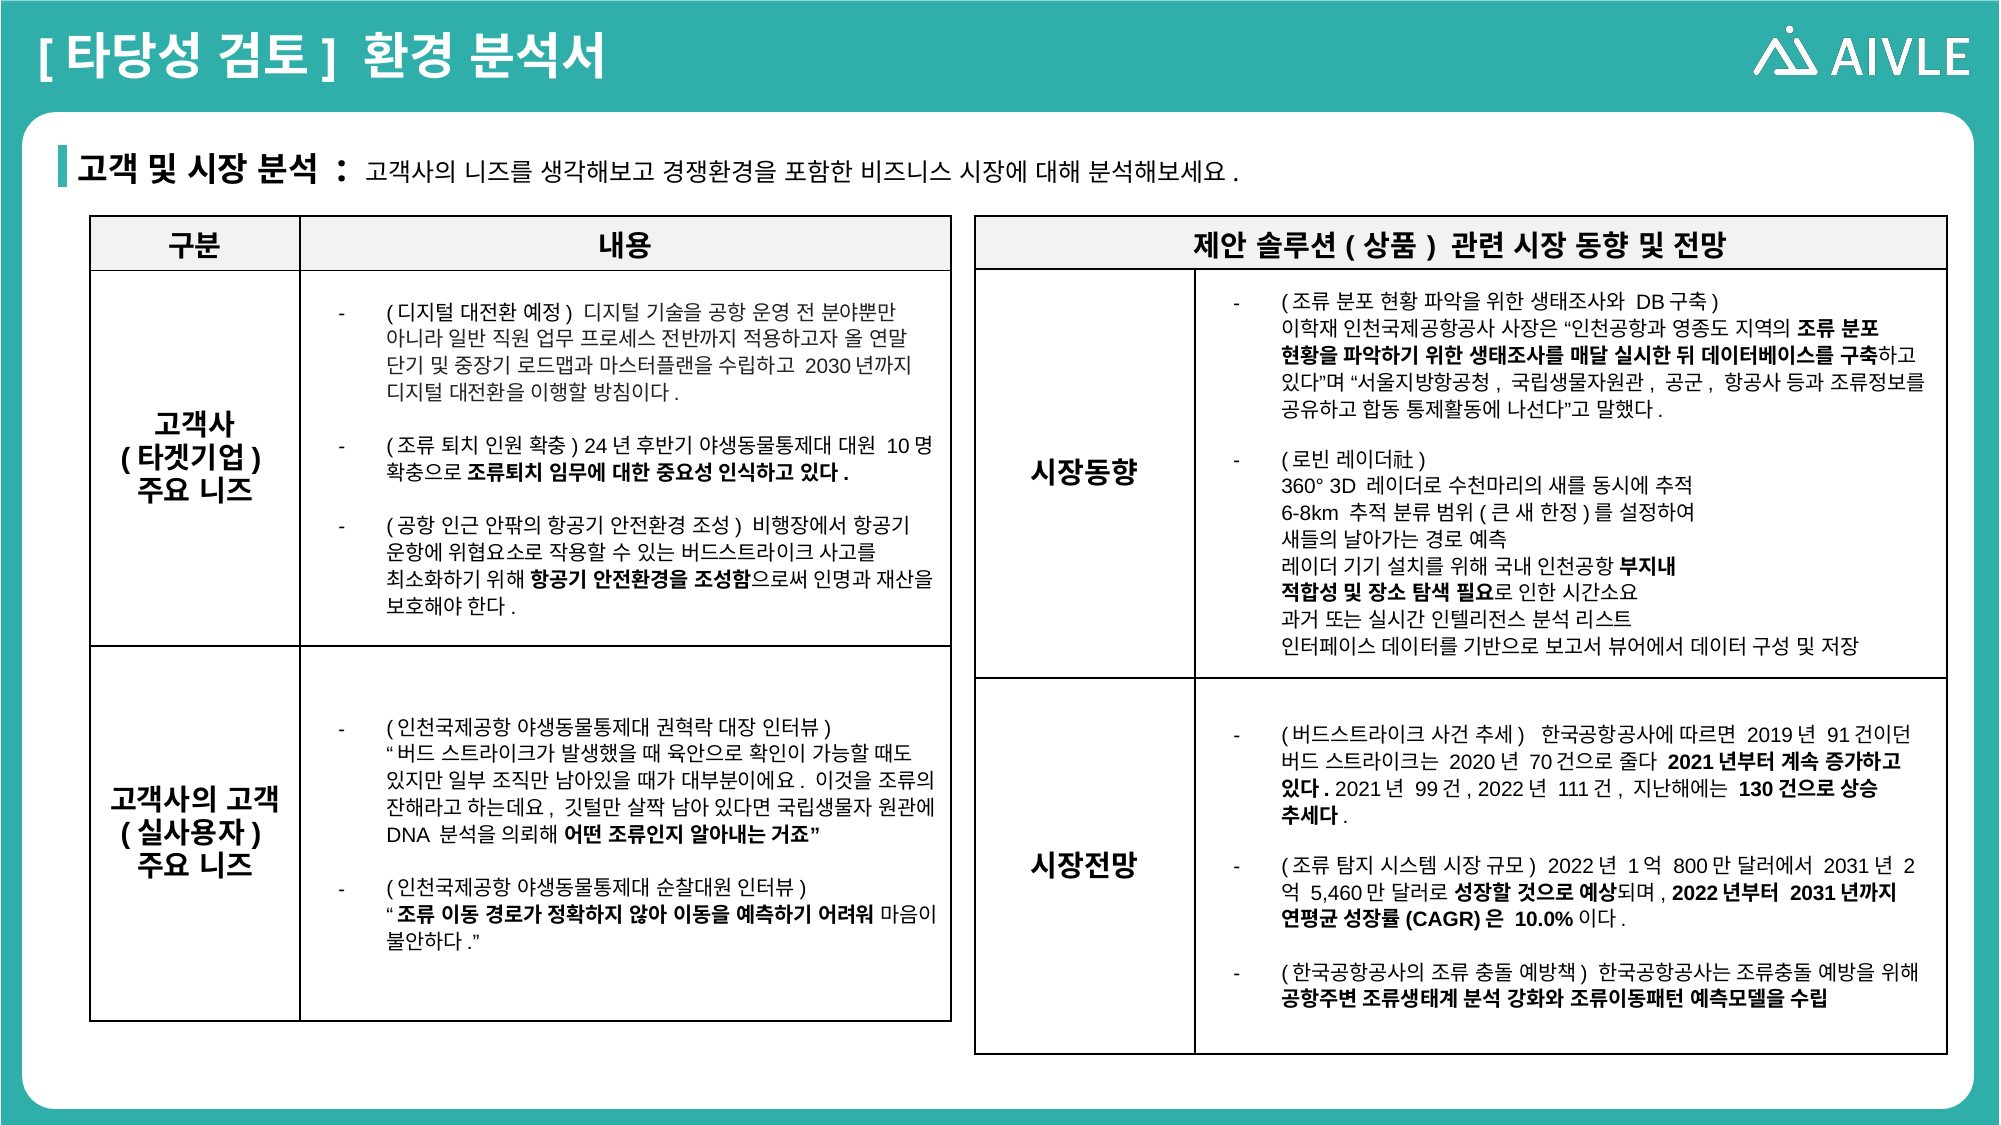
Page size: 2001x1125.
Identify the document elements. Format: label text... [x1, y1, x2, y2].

table_cell 시장동향 [976, 270, 1194, 677]
table_header 제안 솔루션(상품) 관련 시장 동향 및 전망 [976, 217, 1946, 268]
text_box [타당성 검토] 환경 분석서 [22, 16, 855, 92]
table_cell (버드스트라이크 사건 추세) 한국공항공사에 따르면 2019년 91건이던 버드 스트라이크는 2020년 70건으로 줄다 2021년부터 계속 증가하고 있다. 2021년 99건, 2022년 111건, 지난해에는 130건으로 상승 추세다. (조류 탐지 시스템 시장 규모) 2022년 1억 800만 달러에서 2031년 2억 5,460만 달러로 성장할 것으로 예상되며, 2022년부터 2031년까지 연평균 성장률(CAGR)은 10.0%이다. (한국공항공사의 조류 충돌 예방책) 한국공항공사는 조류충돌 예방을 위해 공항주변 조류생태계 분석 강화와 조류이동패턴 예측모델을 수립 [1196, 679, 1946, 1053]
table_cell (조류 분포 현황 파악을 위한 생태조사와 DB구축) 이학재 인천국제공항공사 사장은 “인천공항과 영종도 지역의 조류 분포 현황을 파악하기 위한 생태조사를 매달 실시한 뒤 데이터베이스를 구축하고 있다”며 “서울지방항공청, 국립생물자원관, 공군, 항공사 등과 조류정보를 공유하고 합동 통제활동에 나선다”고 말했다. (로빈 레이더社) 360° 3D 레이더로 수천마리의 새를 동시에 추적 6-8km 추적 분류 범위(큰 새 한정)를 설정하여 새들의 날아가는 경로 예측 레이더 기기 설치를 위해 국내 인천공항 부지내 적합성 및 장소 탐색 필요로 인한 시간소요 과거 또는 실시간 인텔리전스 분석 리스트 인터페이스 데이터를 기반으로 보고서 뷰어에서 데이터 구성 및 저장 [1196, 270, 1946, 677]
picture [1, 0, 1999, 1125]
table_cell (인천국제공항 야생동물통제대 권혁락 대장 인터뷰) “버드 스트라이크가 발생했을 때 육안으로 확인이 가능할 때도 있지만 일부 조직만 남아있을 때가 대부분이에요. 이것을 조류의 잔해라고 하는데요, 깃털만 살짝 남아 있다면 국립생물자 원관에 DNA 분석을 의뢰해 어떤 조류인지 알아내는 거죠” (인천국제공항 야생동물통제대 순찰대원 인터뷰) “조류 이동 경로가 정확하지 않아 이동을 예측하기 어려워 마음이 불안하다.” [301, 647, 950, 1020]
table_cell 시장전망 [976, 679, 1194, 1053]
table_header 내용 [301, 217, 950, 270]
text_box 고객 및 시장 분석 : 고객사의 니즈를 생각해보고 경쟁환경을 포함한 비즈니스 시장에 대해 분석해보세요. [62, 140, 1514, 192]
table_cell (디지털 대전환 예정) 디지털 기술을 공항 운영 전 분야뿐만 아니라 일반 직원 업무 프로세스 전반까지 적용하고자 올 연말 단기 및 중장기 로드맵과 마스터플랜을 수립하고 2030년까지 디지털 대전환을 이행할 방침이다. (조류 퇴치 인원 확충) 24년 후반기 야생동물통제대 대원 10명 확충으로 조류퇴치 임무에 대한 중요성 인식하고 있다. (공항 인근 안팎의 항공기 안전환경 조성) 비행장에서 항공기 운항에 위협요소로 작용할 수 있는 버드스트라이크 사고를 최소화하기 위해 항공기 안전환경을 조성함으로써 인명과 재산을 보호해야 한다. [301, 271, 950, 645]
table_cell 고객사 (타겟기업) 주요 니즈 [91, 271, 299, 645]
table_header 구분 [91, 217, 299, 270]
table_cell 고객사의 고객 (실사용자) 주요 니즈 [91, 647, 299, 1020]
